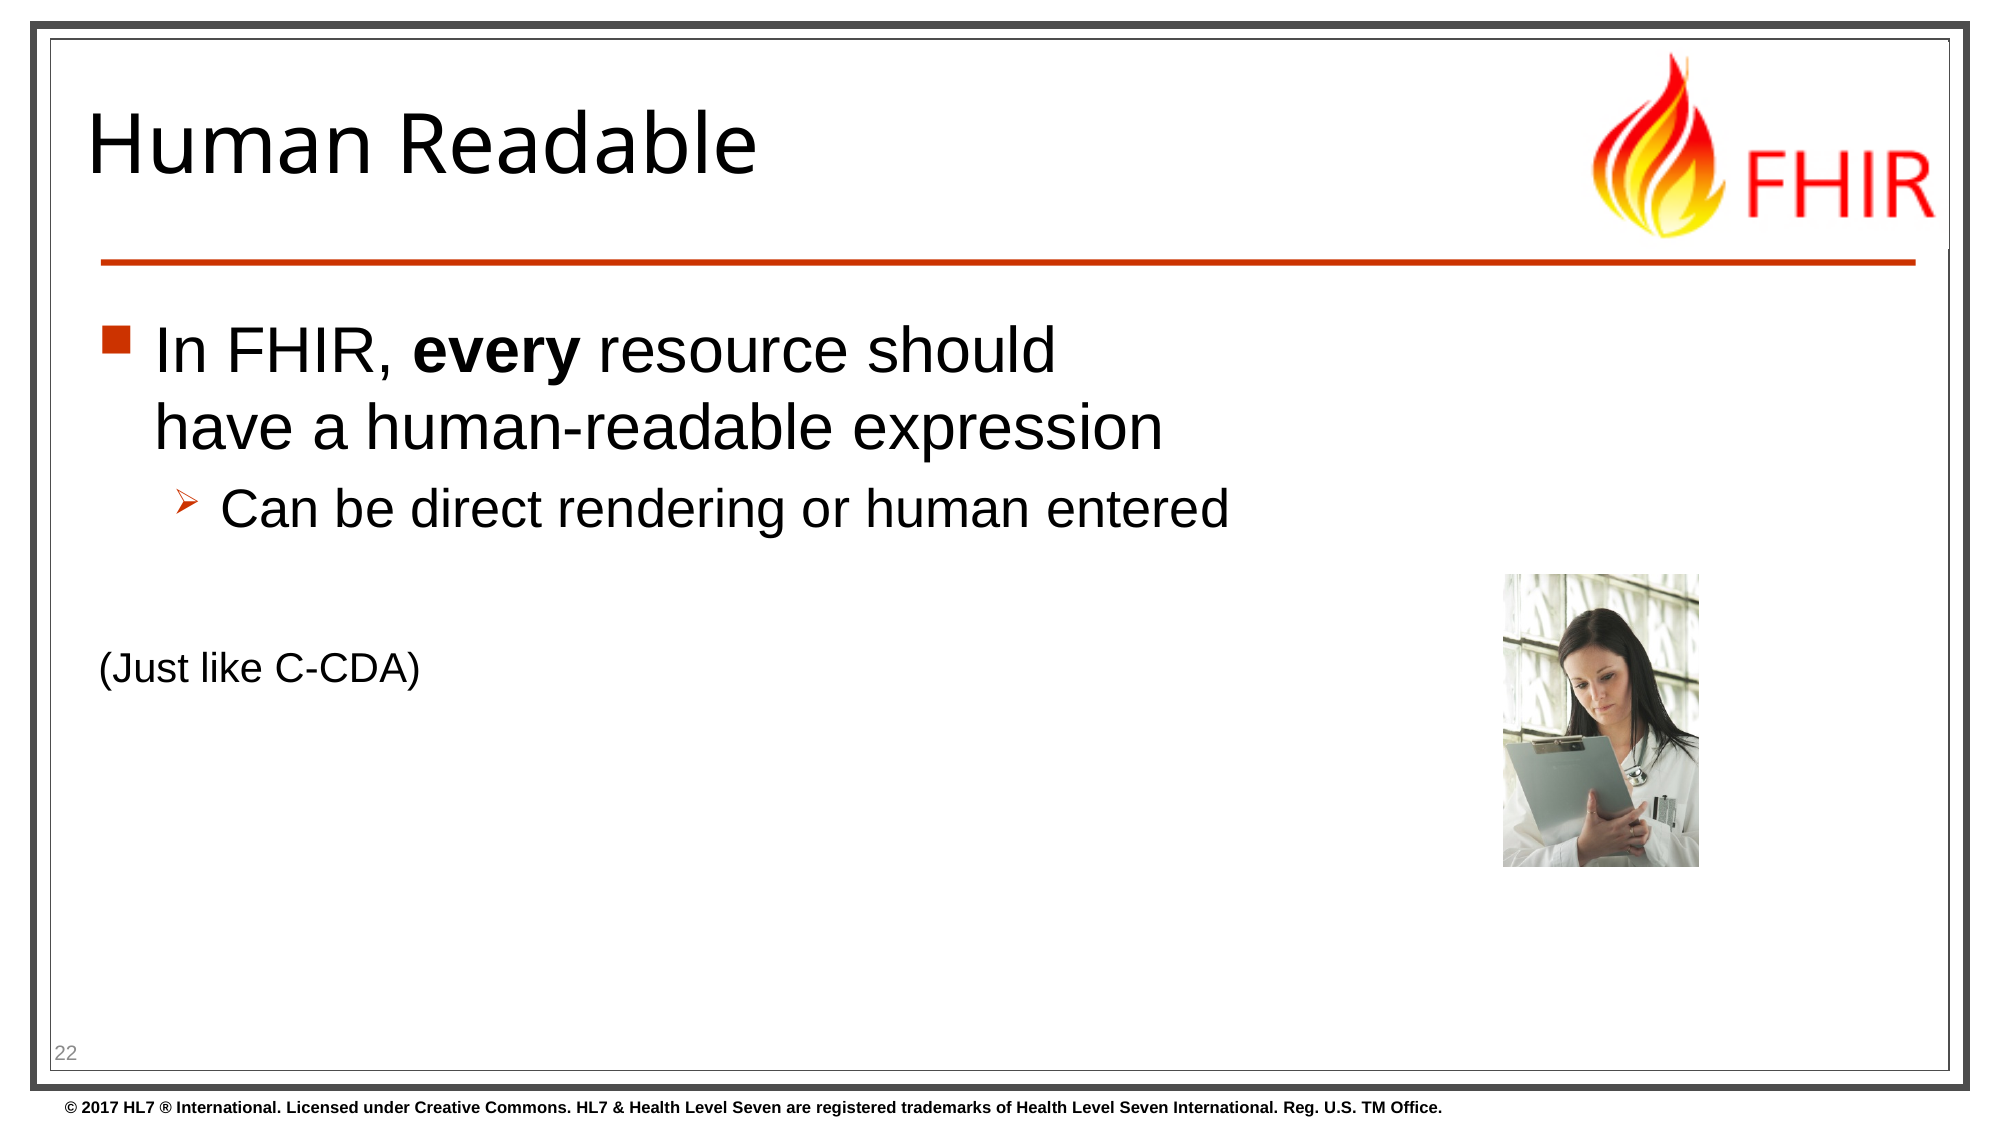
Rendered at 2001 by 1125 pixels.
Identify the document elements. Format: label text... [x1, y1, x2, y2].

picture [1578, 42, 1949, 249]
slide_number 22 [39, 1034, 197, 1071]
list In FHIR, every resource should have a human-readable expression Can be direct rendering or human entered (Just like C-CDA) [83, 299, 1917, 1035]
picture [1503, 573, 1699, 867]
title Human Readable [70, 54, 1504, 244]
